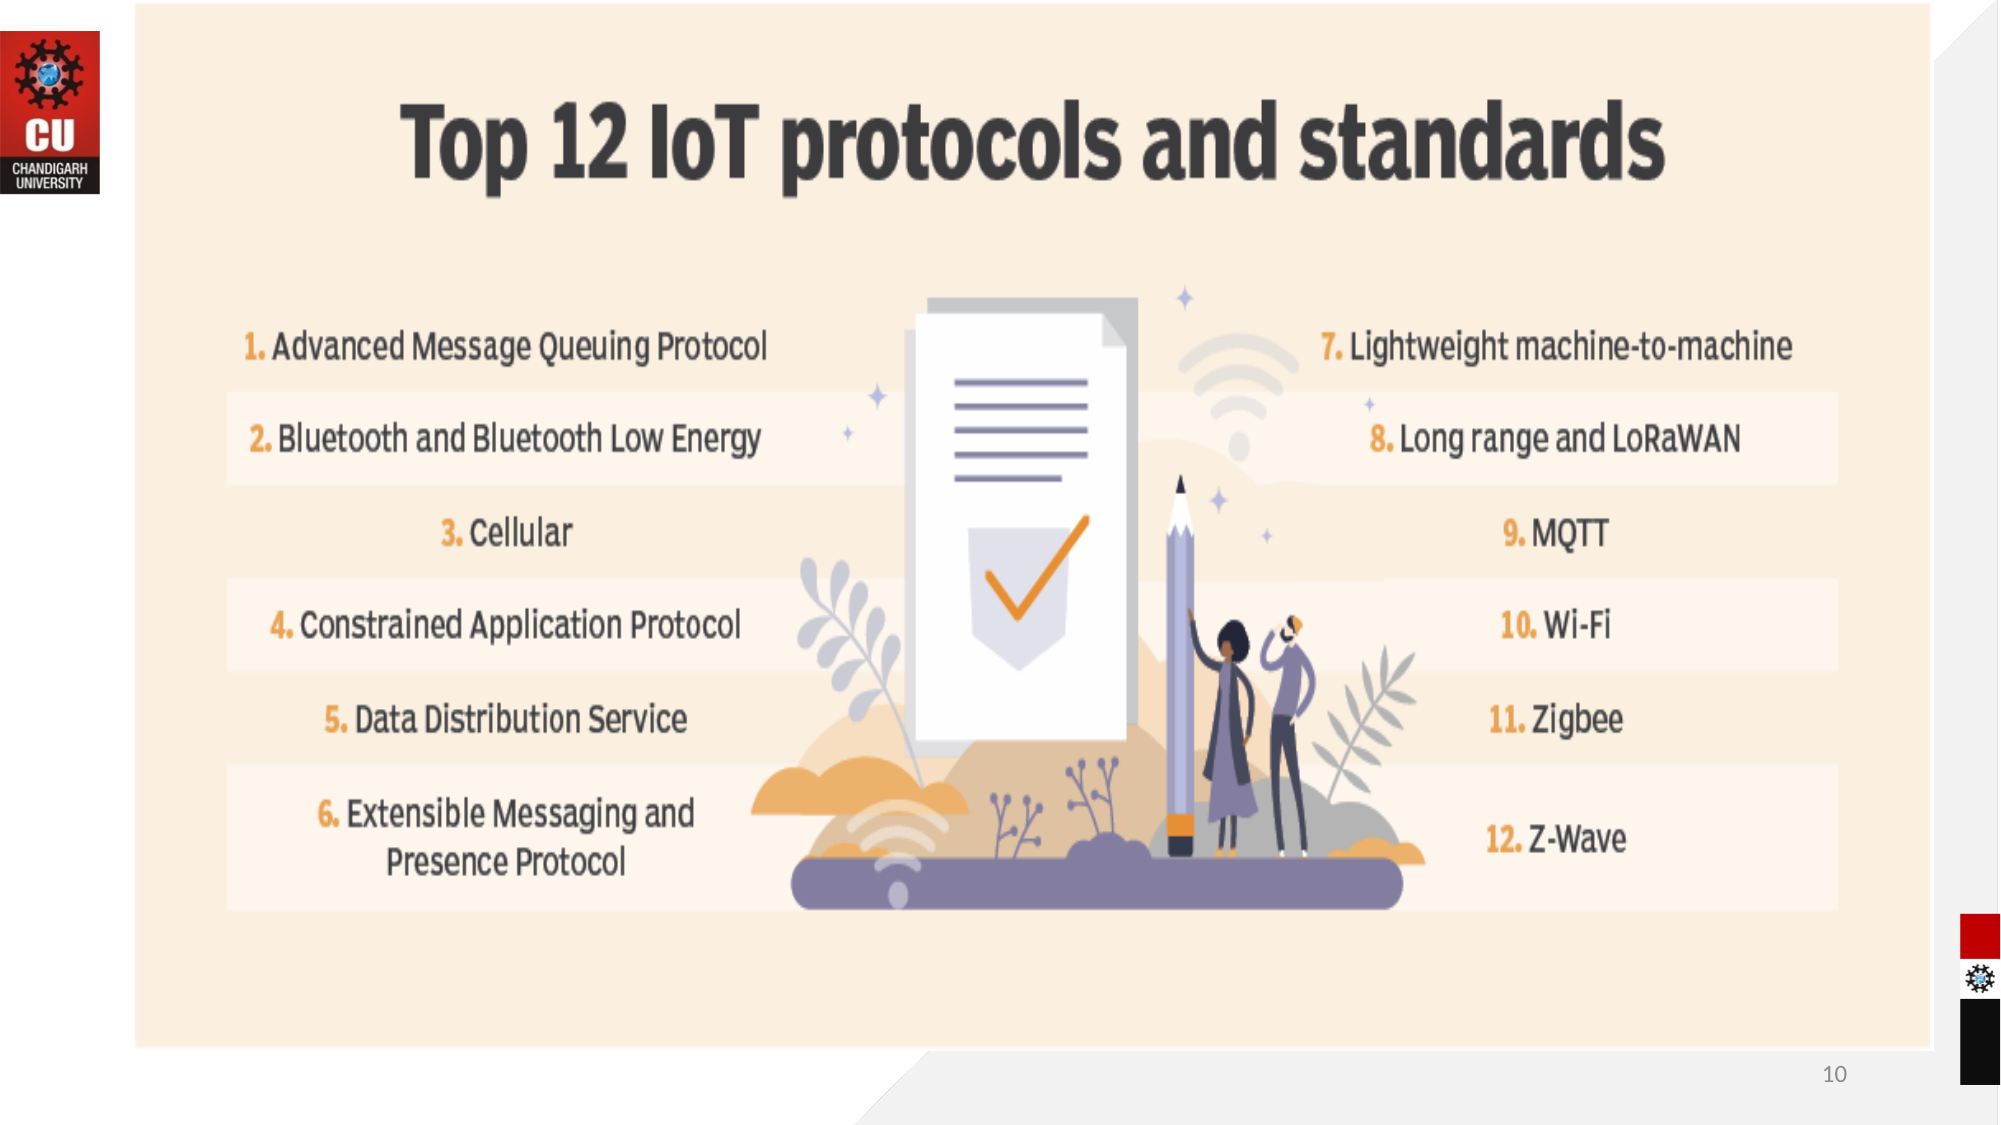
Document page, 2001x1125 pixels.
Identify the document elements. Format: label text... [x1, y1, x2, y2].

slide_number 10 [1412, 1051, 1863, 1103]
picture [0, 0, 2001, 1125]
